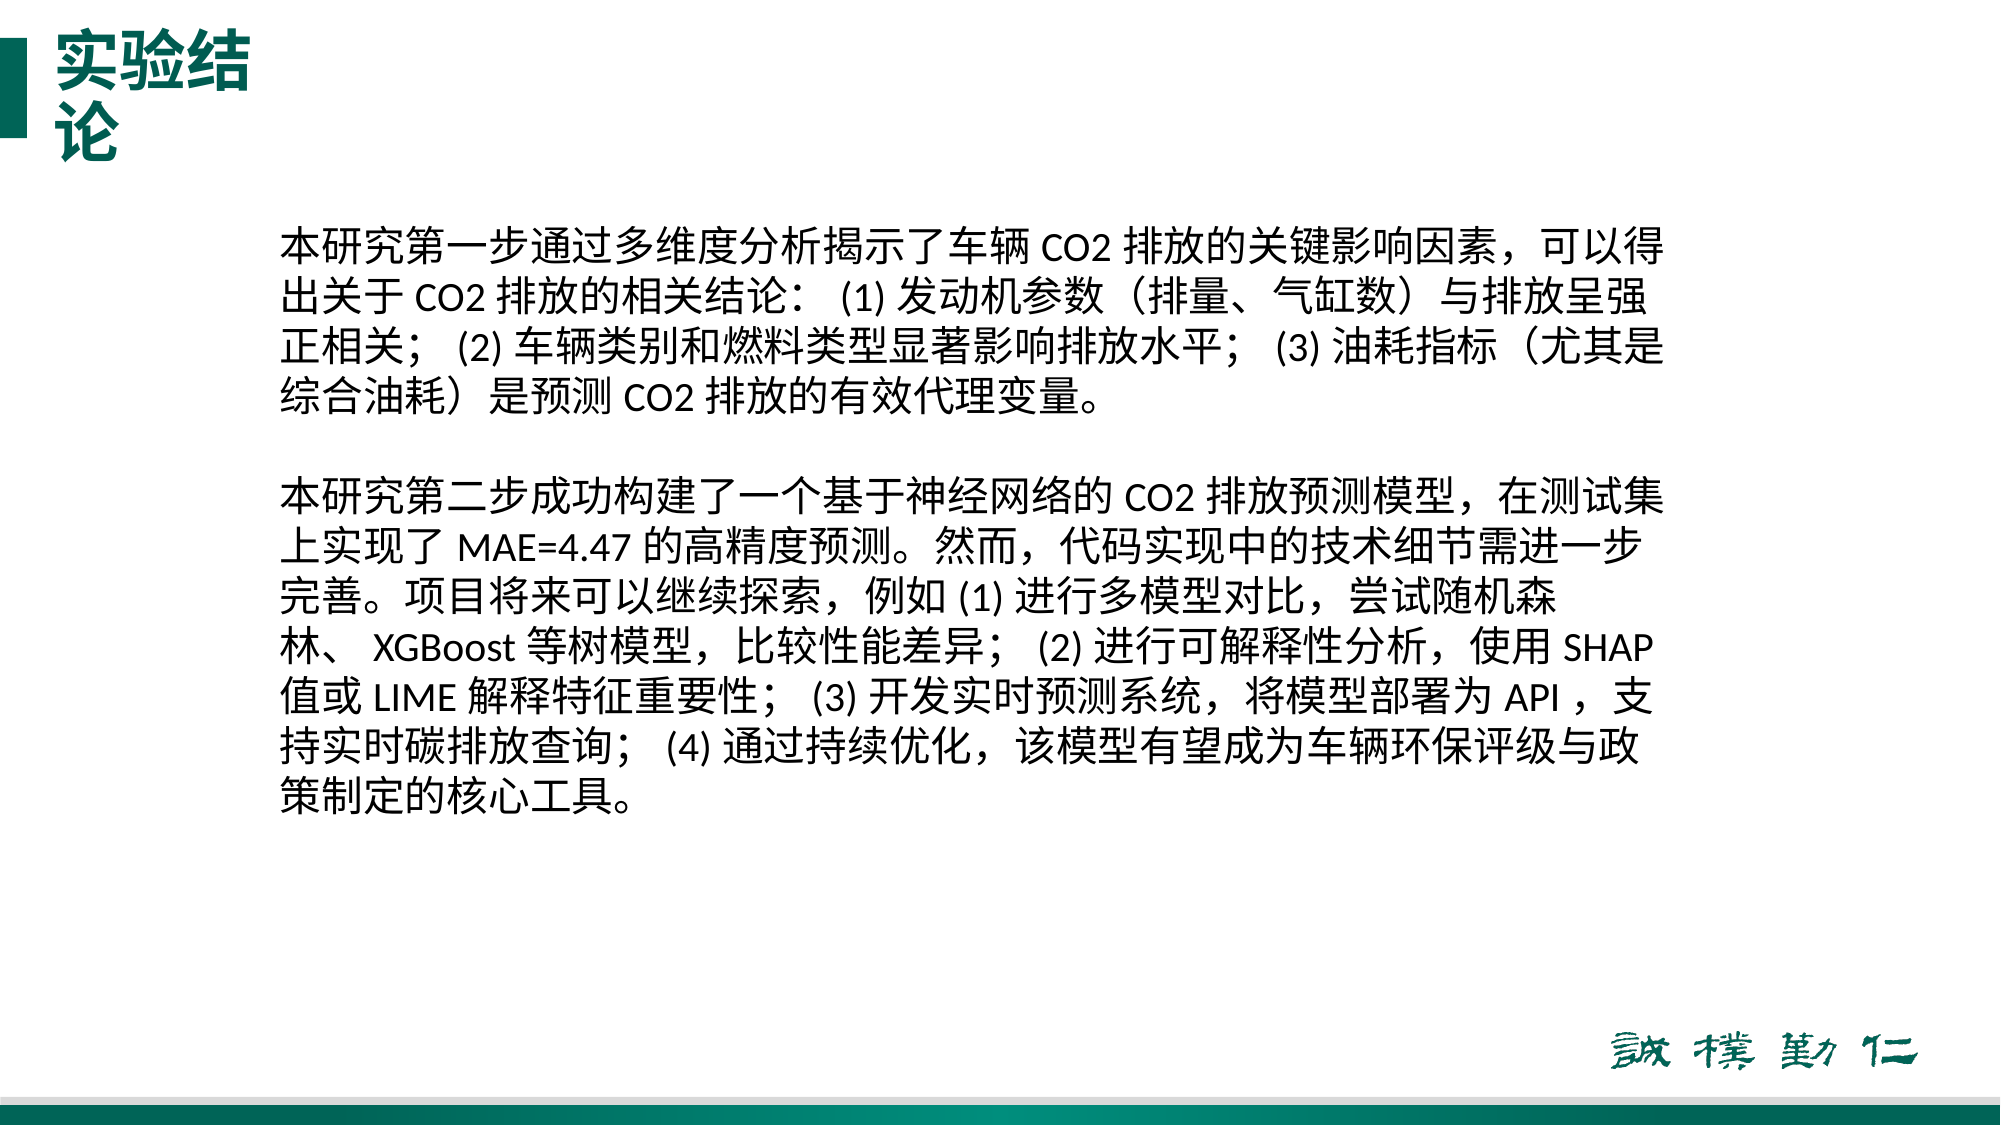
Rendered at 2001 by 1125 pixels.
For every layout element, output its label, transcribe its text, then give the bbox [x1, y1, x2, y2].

text_box 本研究第一步通过多维度分析揭示了车辆CO2排放的关键影响因素，可以得出关于CO2排放的相关结论：(1)发动机参数（排量、气缸数）与排放呈强正相关；(2)车辆类别和燃料类型显著影响排放水平；(3)油耗指标（尤其是综合油耗）是预测CO2排放的有效代理变量。 本研究第二步成功构建了一个基于神经网络的CO2排放预测模型，在测试集上实现了MAE=4.47的高精度预测。然而，代码实现中的技术细节需进一步完善。项目将来可以继续探索，例如(1)进行多模型对比，尝试随机森林、XGBoost等树模型，比较性能差异；(2)进行可解释性分析，使用SHAP值或LIME解释特征重要性；(3)开发实时预测系统，将模型部署为API，支持实时碳排放查询；(4)通过持续优化，该模型有望成为车辆环保评级与政策制定的核心工具。 [264, 212, 1697, 898]
picture [1611, 1017, 1918, 1084]
title 实验结论 [38, 55, 335, 144]
